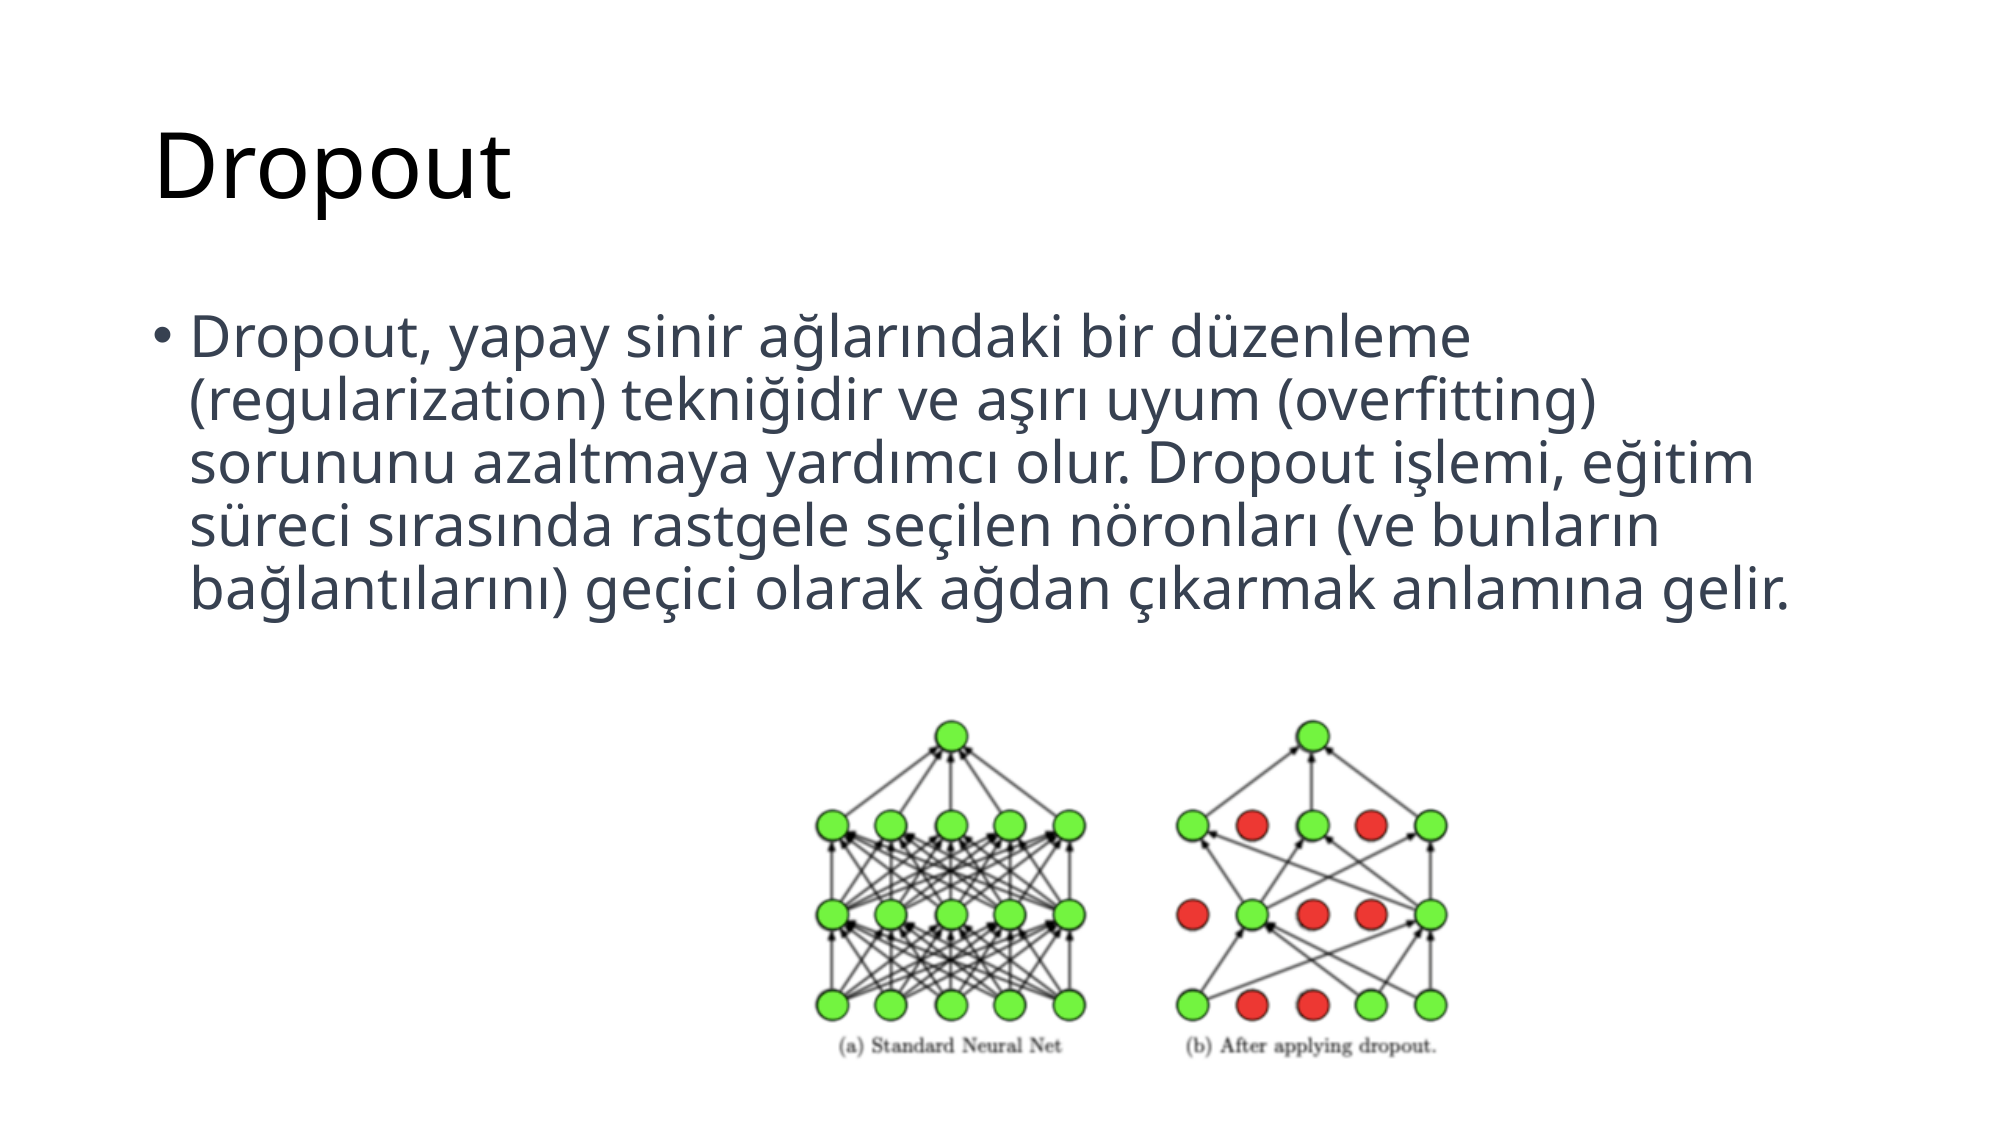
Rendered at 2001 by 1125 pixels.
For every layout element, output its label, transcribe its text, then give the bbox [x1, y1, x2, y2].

picture [729, 674, 1540, 1076]
list Dropout, yapay sinir ağlarındaki bir düzenleme (regularization) tekniğidir ve aşırı uyum (overfitting) sorununu azaltmaya yardımcı olur. Dropout işlemi, eğitim süreci sırasında rastgele seçilen nöronları (ve bunların bağlantılarını) geçici olarak ağdan çıkarmak anlamına gelir. [137, 299, 1863, 1014]
title Dropout [137, 59, 1863, 278]
